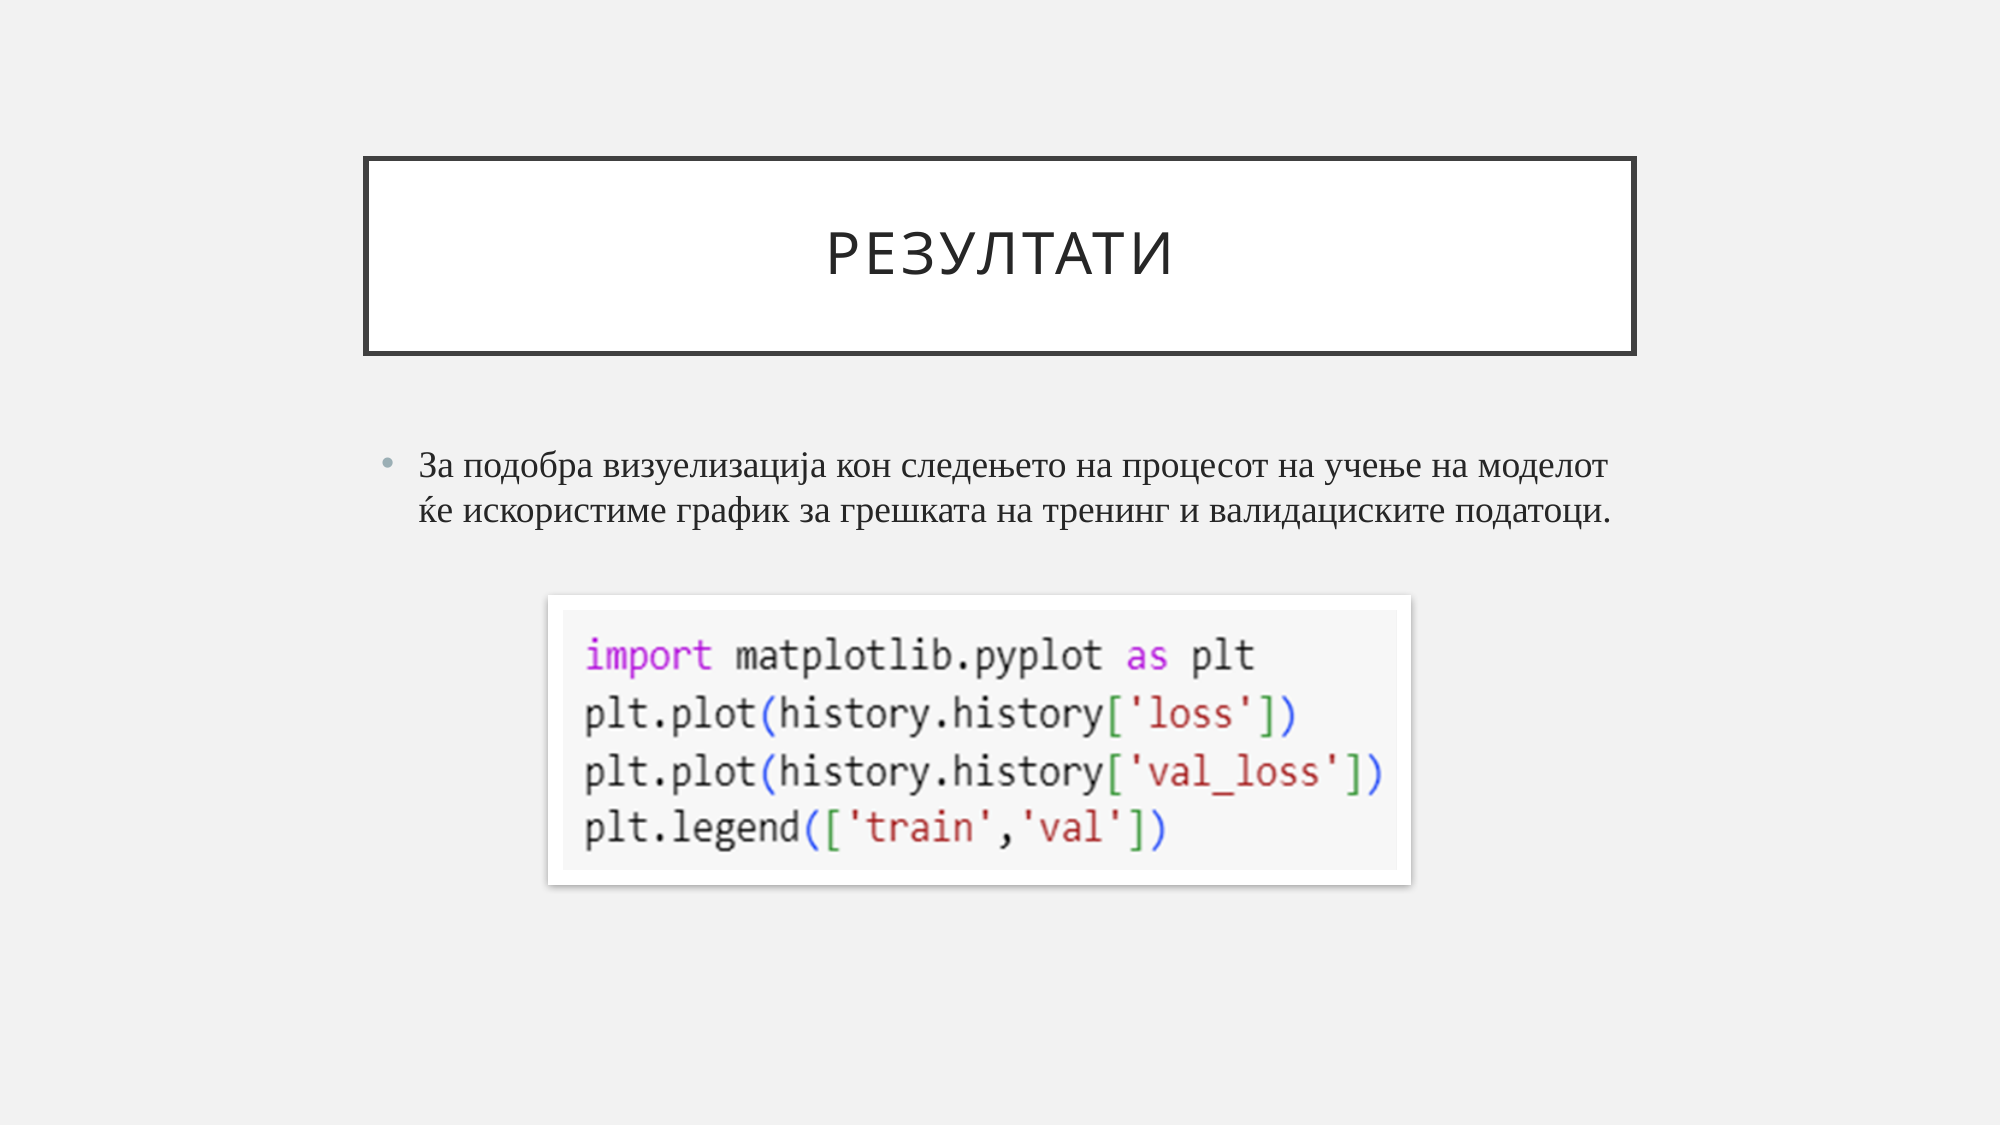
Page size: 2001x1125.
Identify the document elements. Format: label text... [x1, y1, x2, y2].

list За подобра визуелизација кон следењето на процесот на учење на моделот ќе искористиме график за грешката на тренинг и валидациските податоци. [366, 432, 1634, 942]
picture [562, 609, 1397, 870]
title Резултати [363, 156, 1637, 356]
